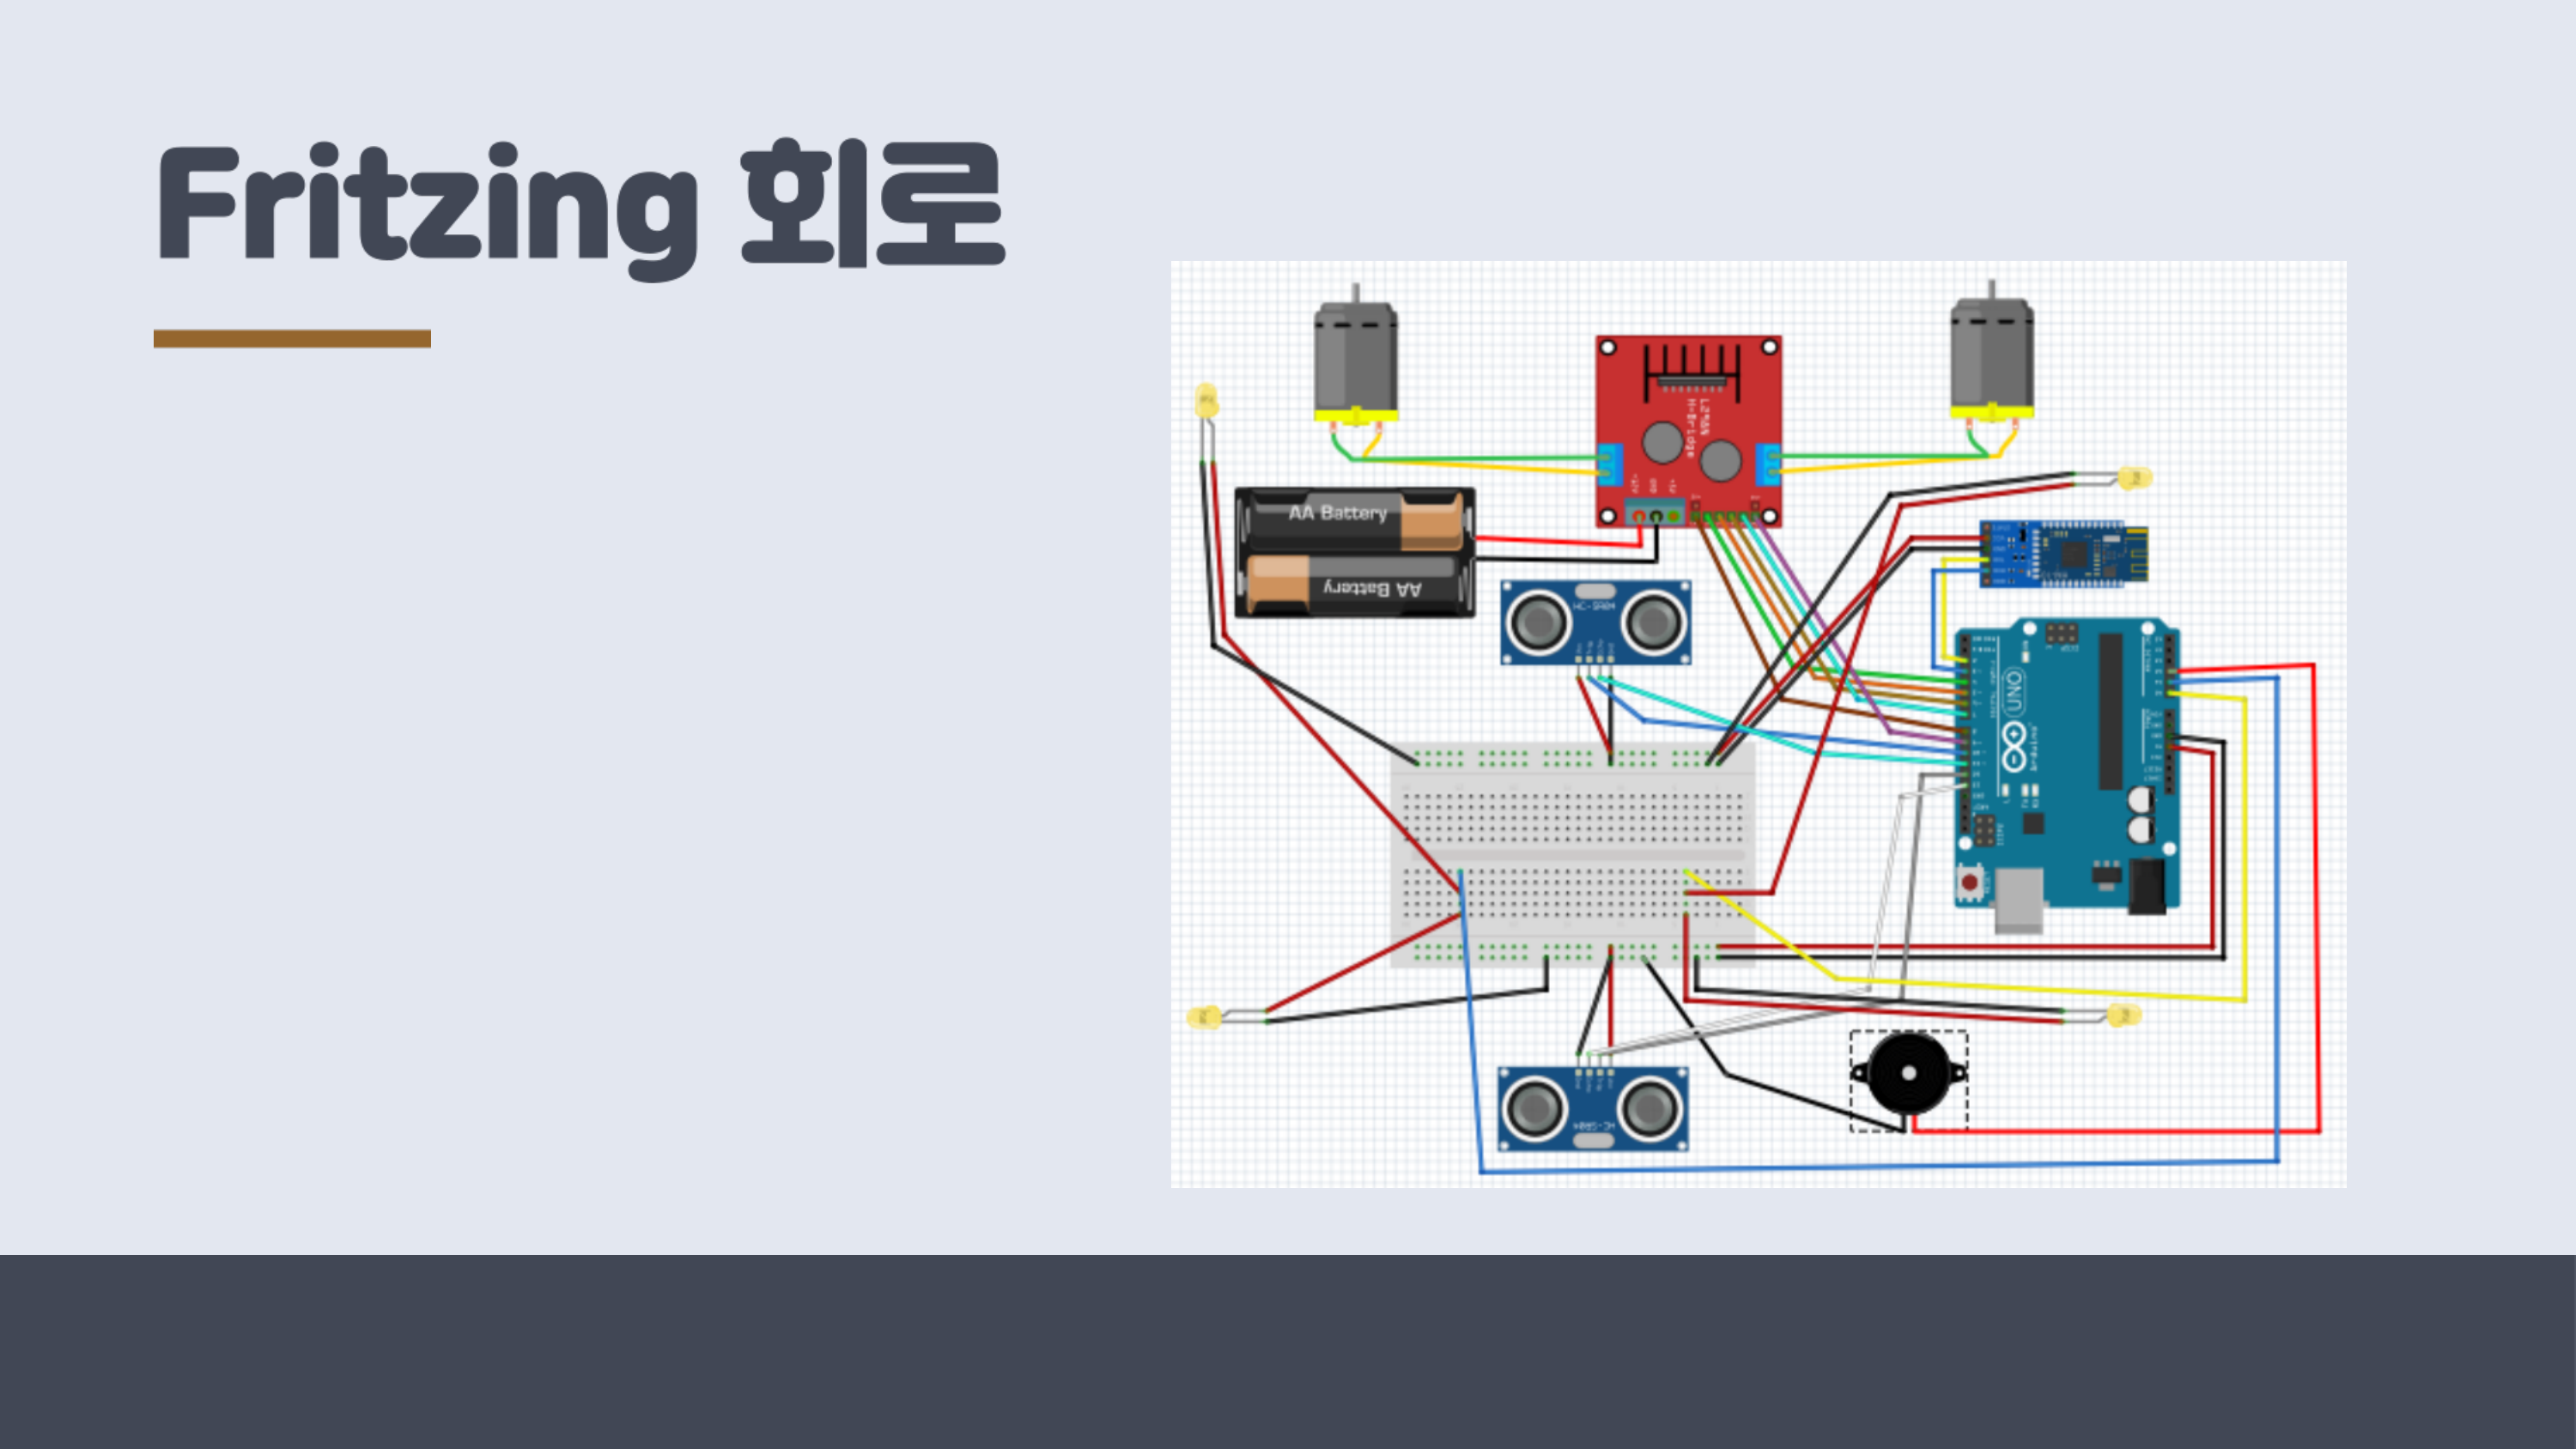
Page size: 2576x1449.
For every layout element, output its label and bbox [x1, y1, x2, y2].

text_box [0, 1254, 2576, 1449]
text_box [154, 304, 432, 375]
picture [132, 90, 1072, 348]
text_box [1171, 260, 2347, 1188]
